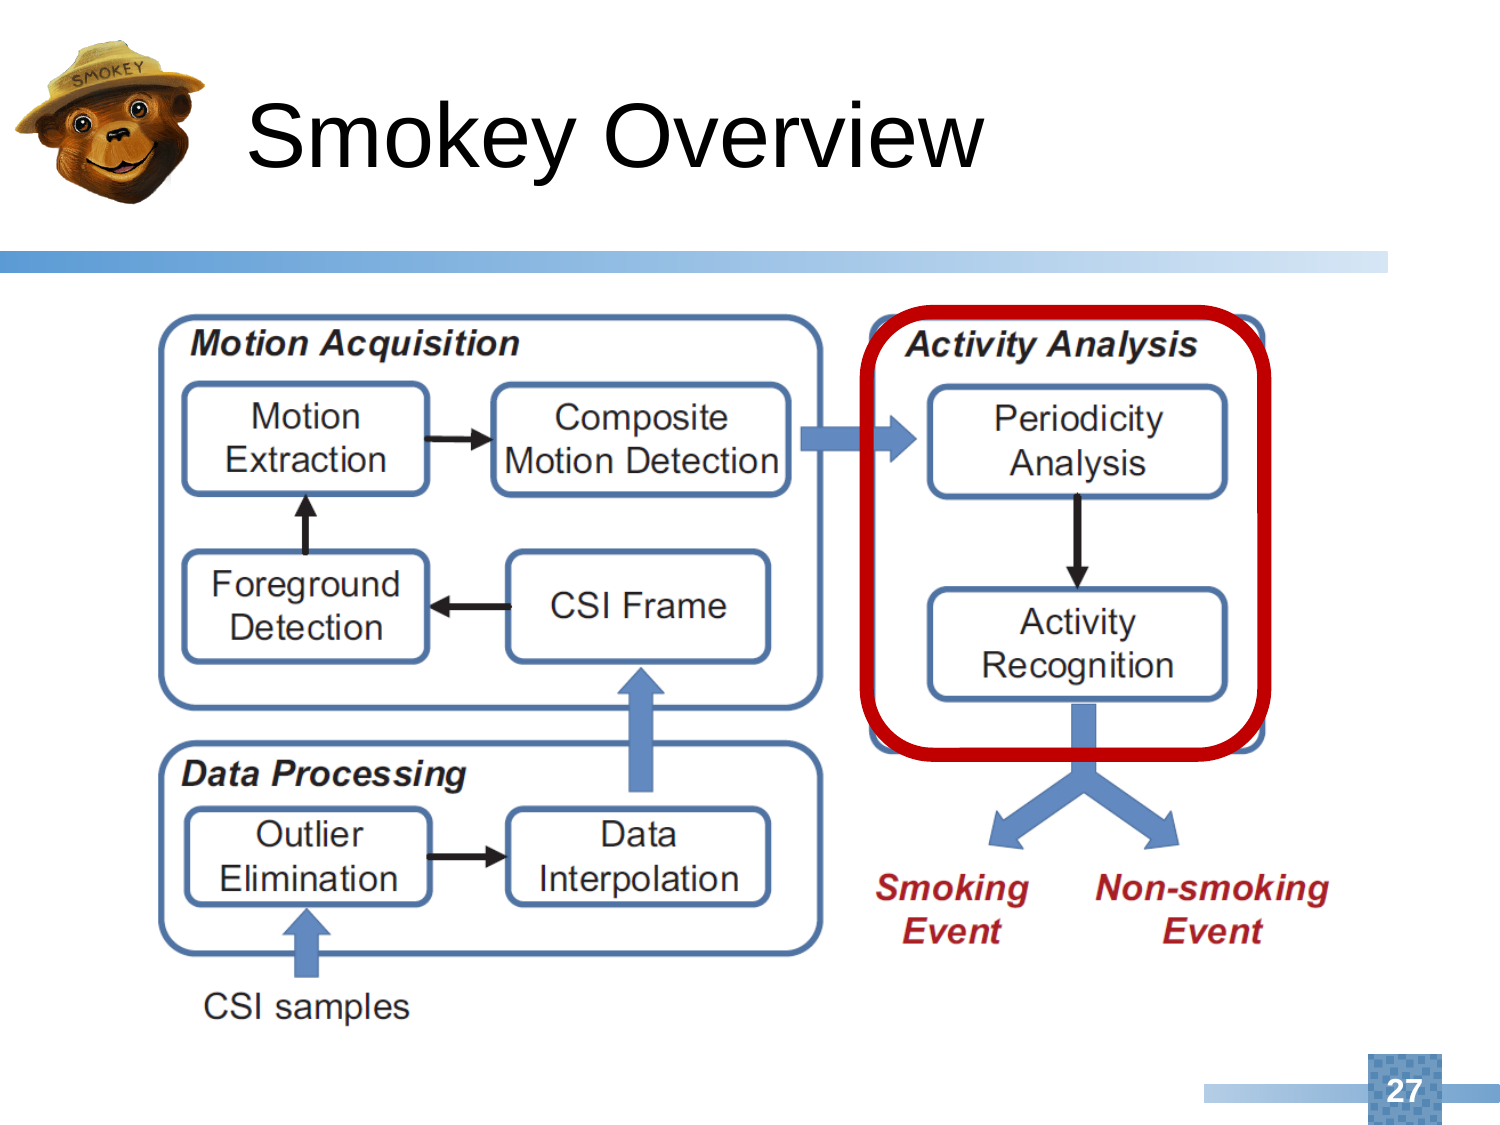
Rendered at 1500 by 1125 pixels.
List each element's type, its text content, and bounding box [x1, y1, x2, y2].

picture [13, 28, 206, 222]
title Smokey Overview [230, 41, 1397, 235]
slide_number 27 [1368, 1059, 1442, 1120]
picture [148, 303, 1352, 1035]
